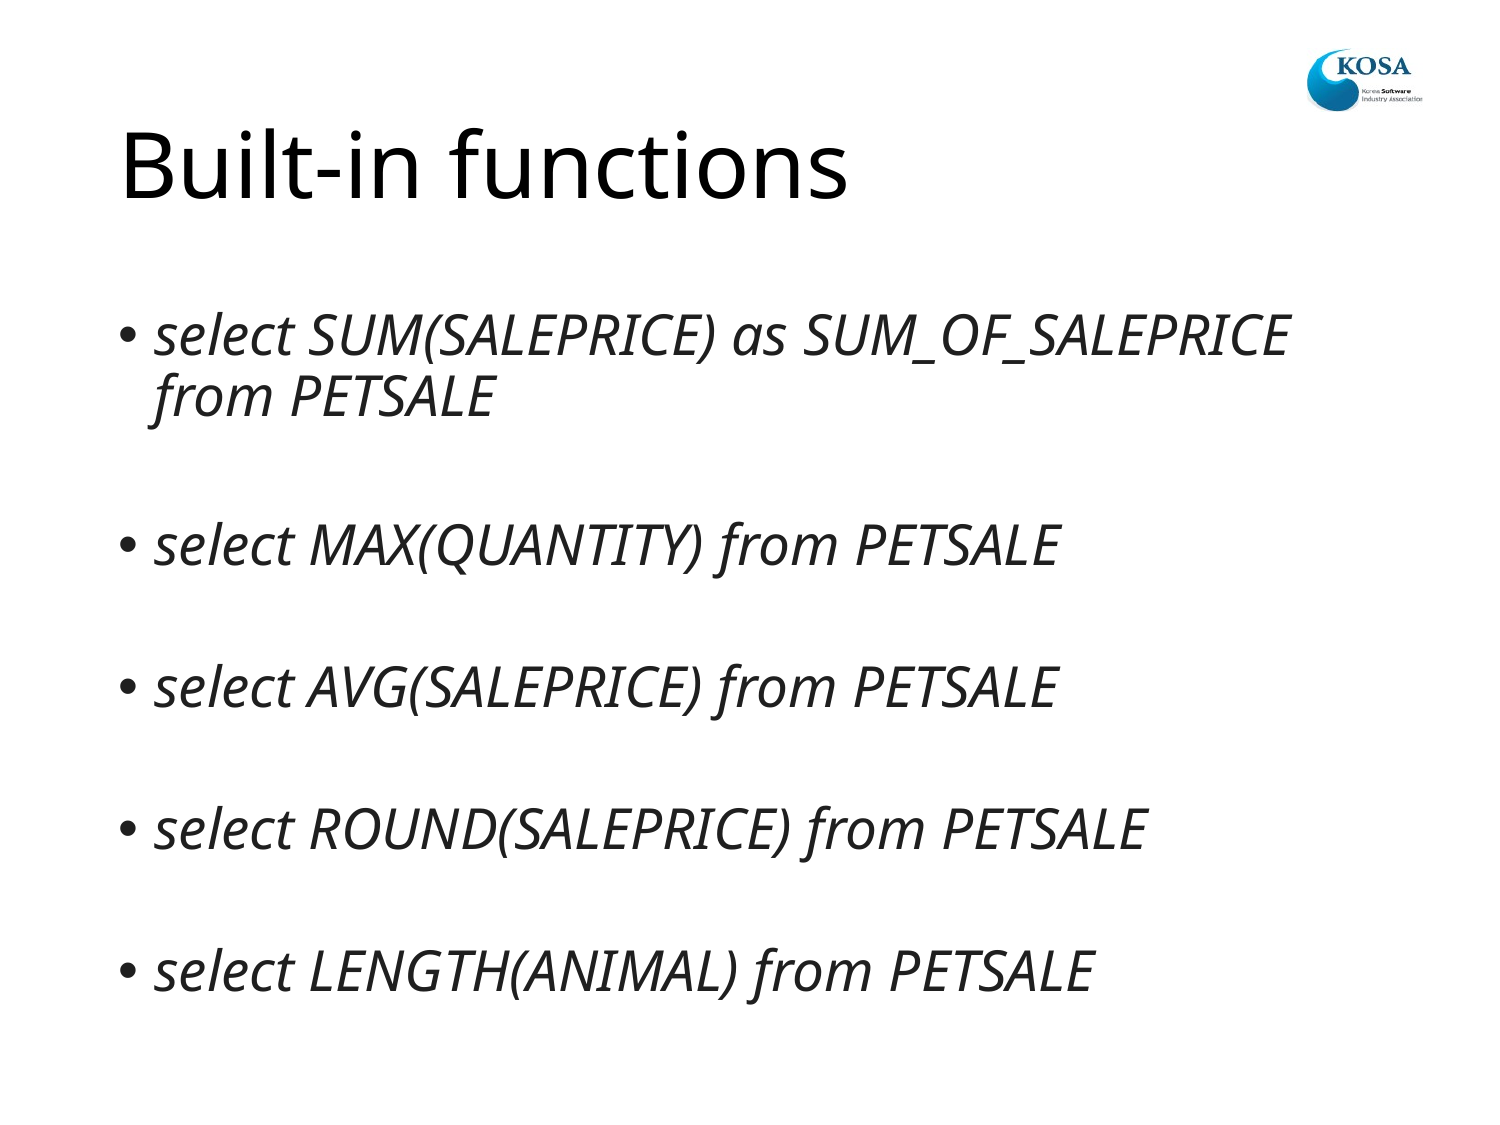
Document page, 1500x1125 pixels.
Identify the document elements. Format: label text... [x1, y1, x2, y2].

list select SUM(SALEPRICE) as SUM_OF_SALEPRICE from PETSALE select MAX(QUANTITY) from PETSALE select AVG(SALEPRICE) from PETSALE select ROUND(SALEPRICE) from PETSALE select LENGTH(ANIMAL) from PETSALE [103, 299, 1397, 1014]
title Built-in functions [103, 59, 1397, 278]
picture [1306, 48, 1423, 112]
